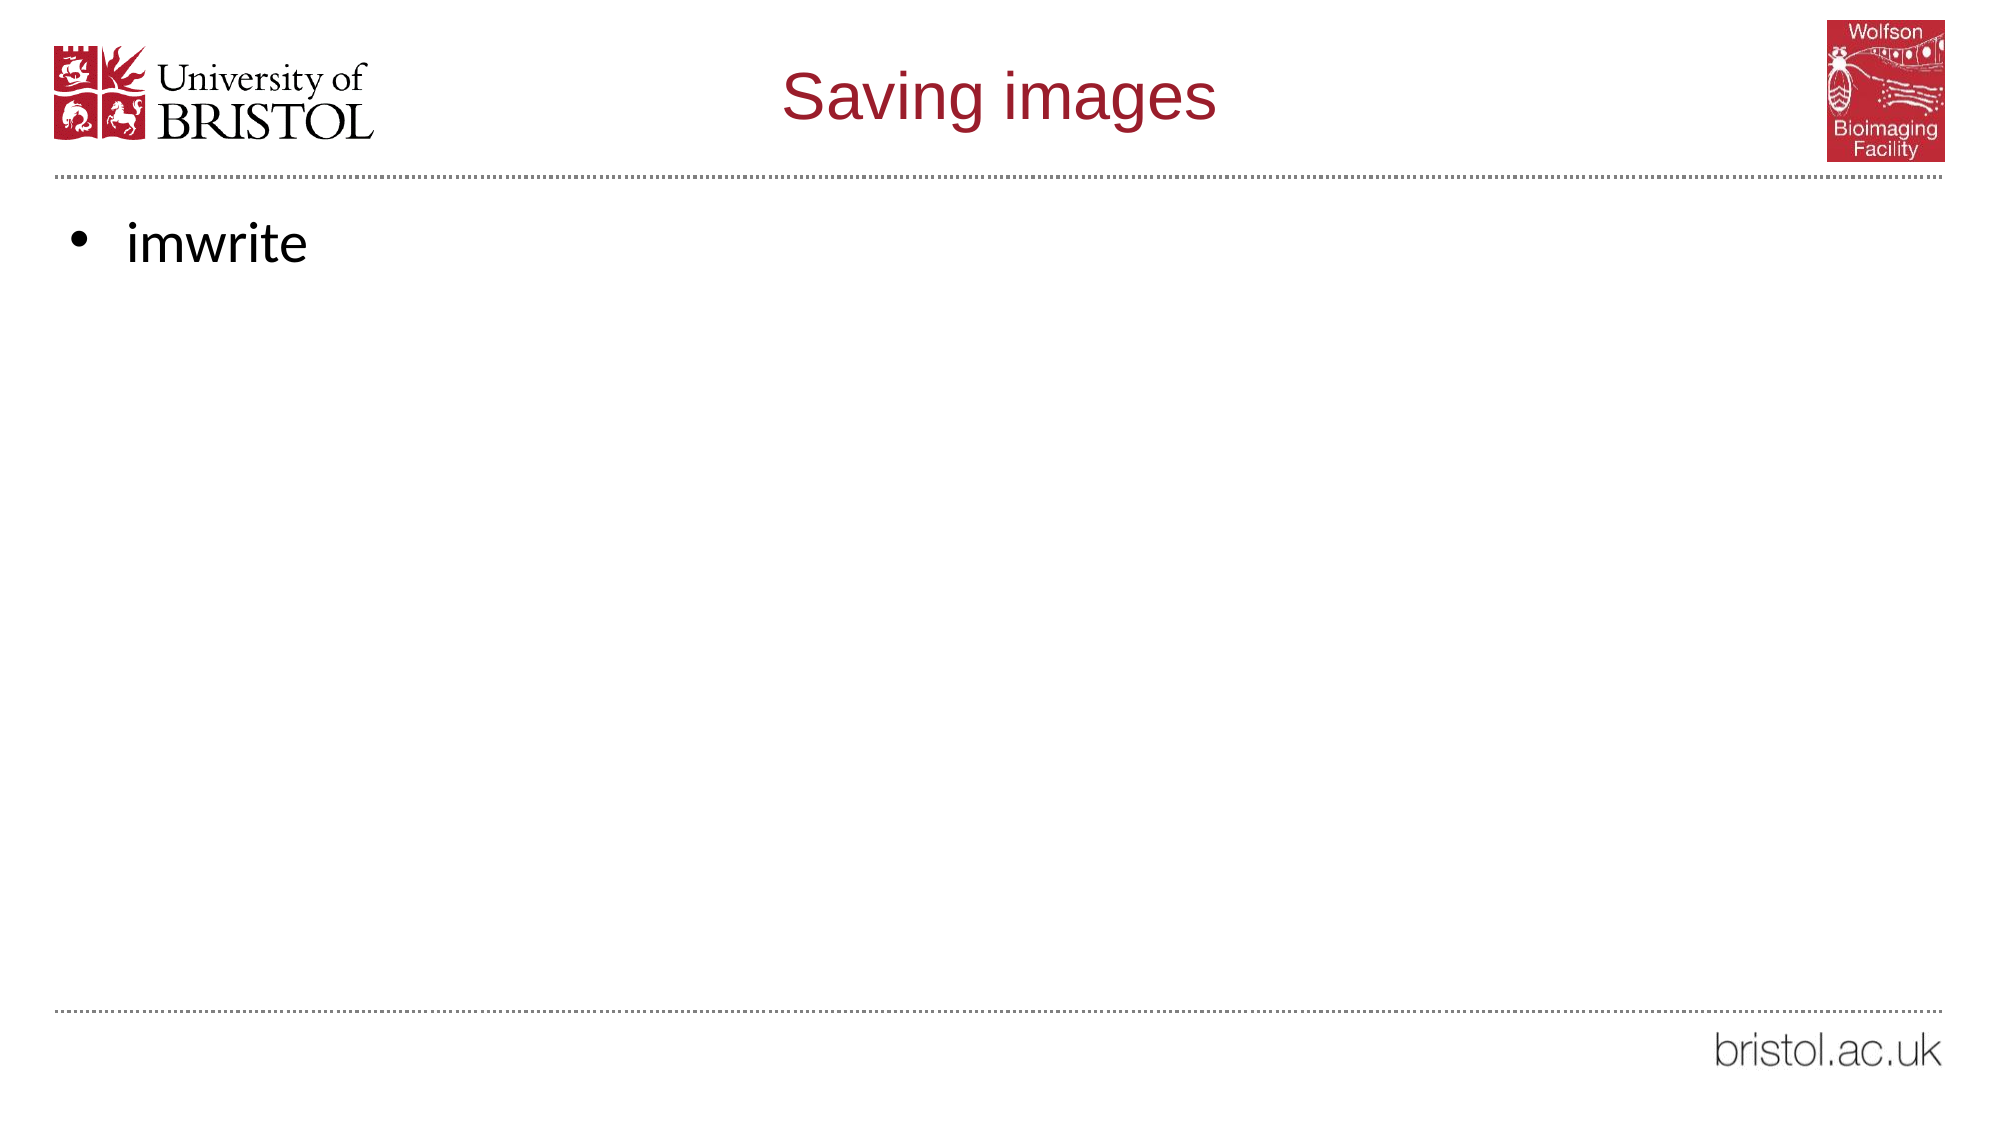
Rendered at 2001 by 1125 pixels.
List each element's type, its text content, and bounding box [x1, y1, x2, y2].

list imwrite [55, 196, 1945, 1005]
picture [54, 46, 374, 140]
picture [1827, 20, 1945, 162]
title Saving images [396, 41, 1604, 140]
picture [1700, 1023, 1945, 1080]
